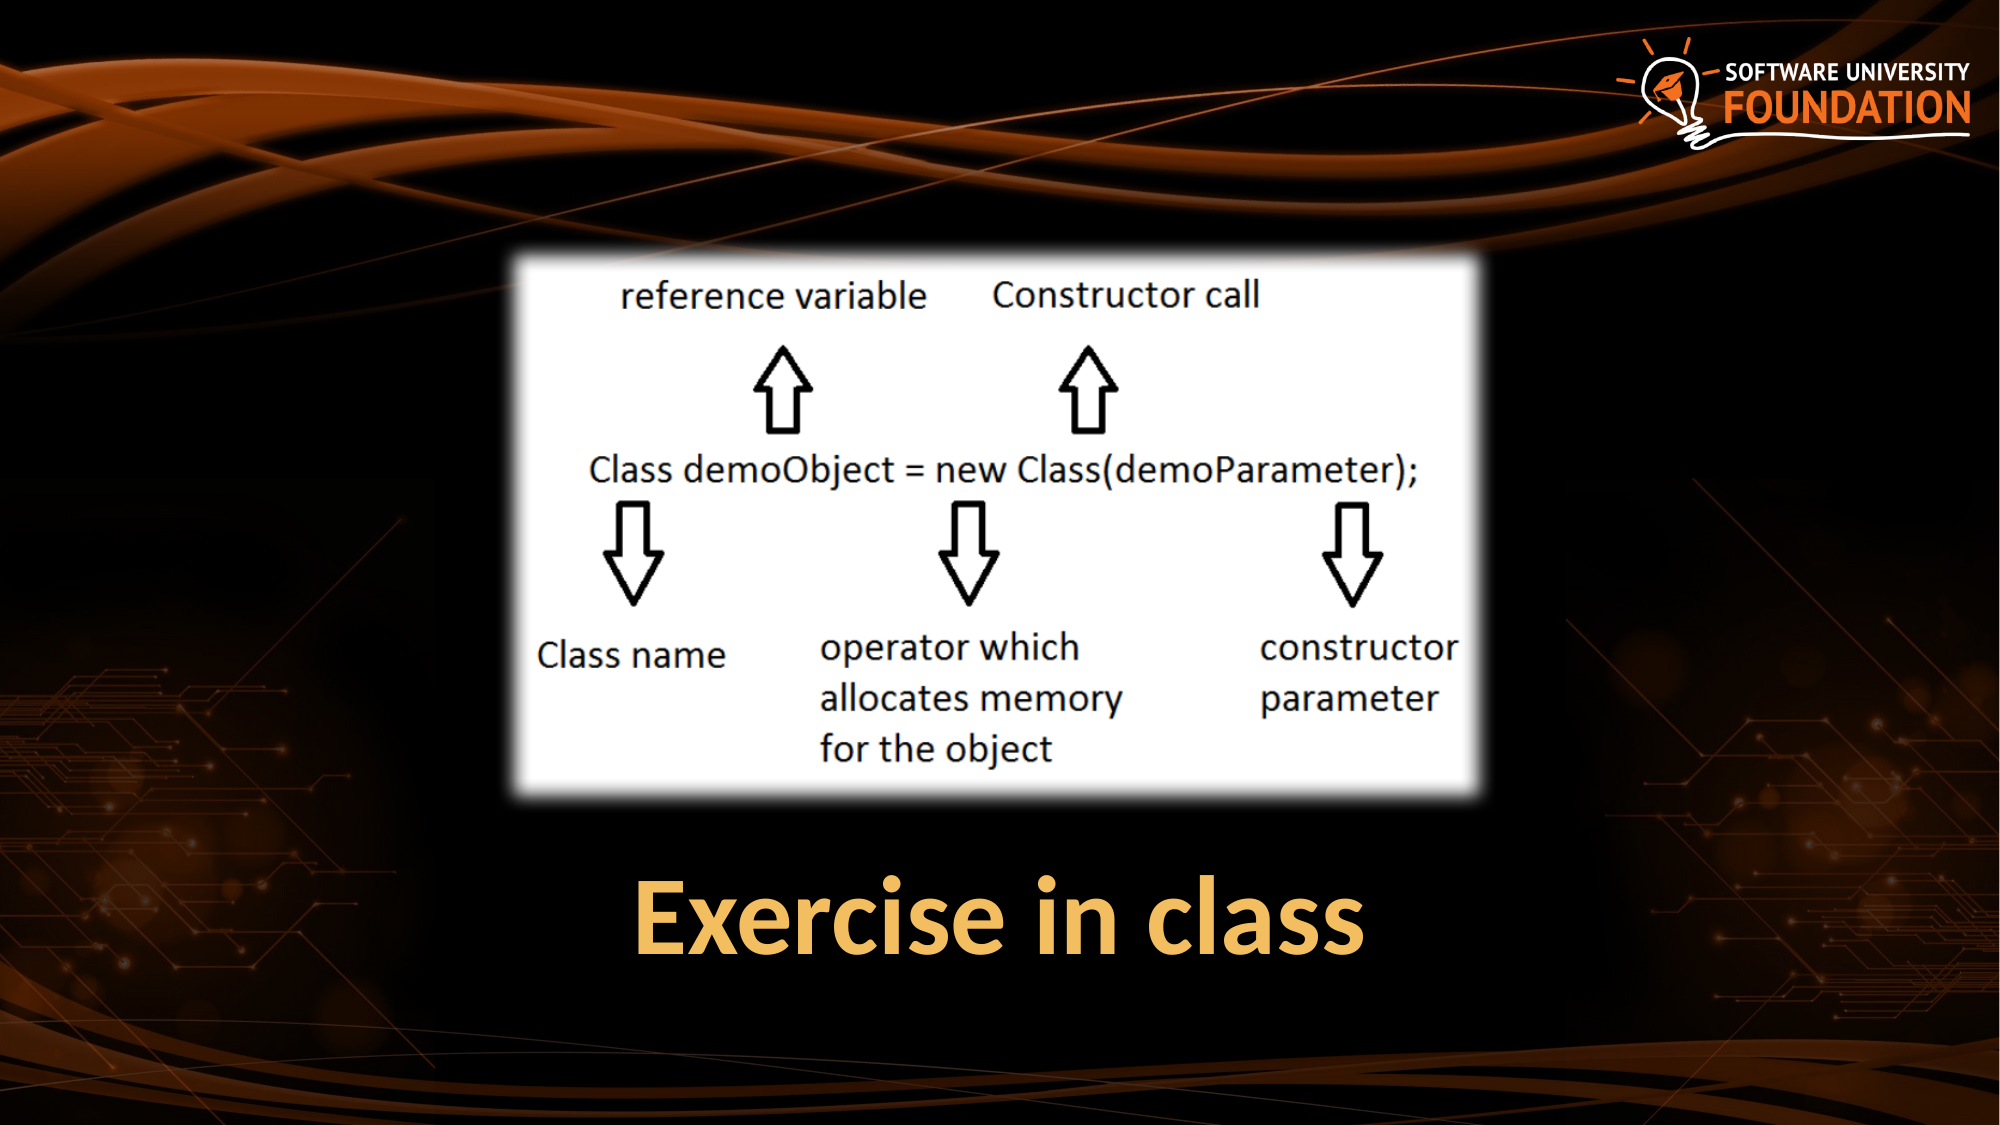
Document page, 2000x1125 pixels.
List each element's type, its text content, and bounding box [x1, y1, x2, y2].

title Exercise in class [149, 849, 1850, 985]
picture [0, 0, 2000, 1125]
